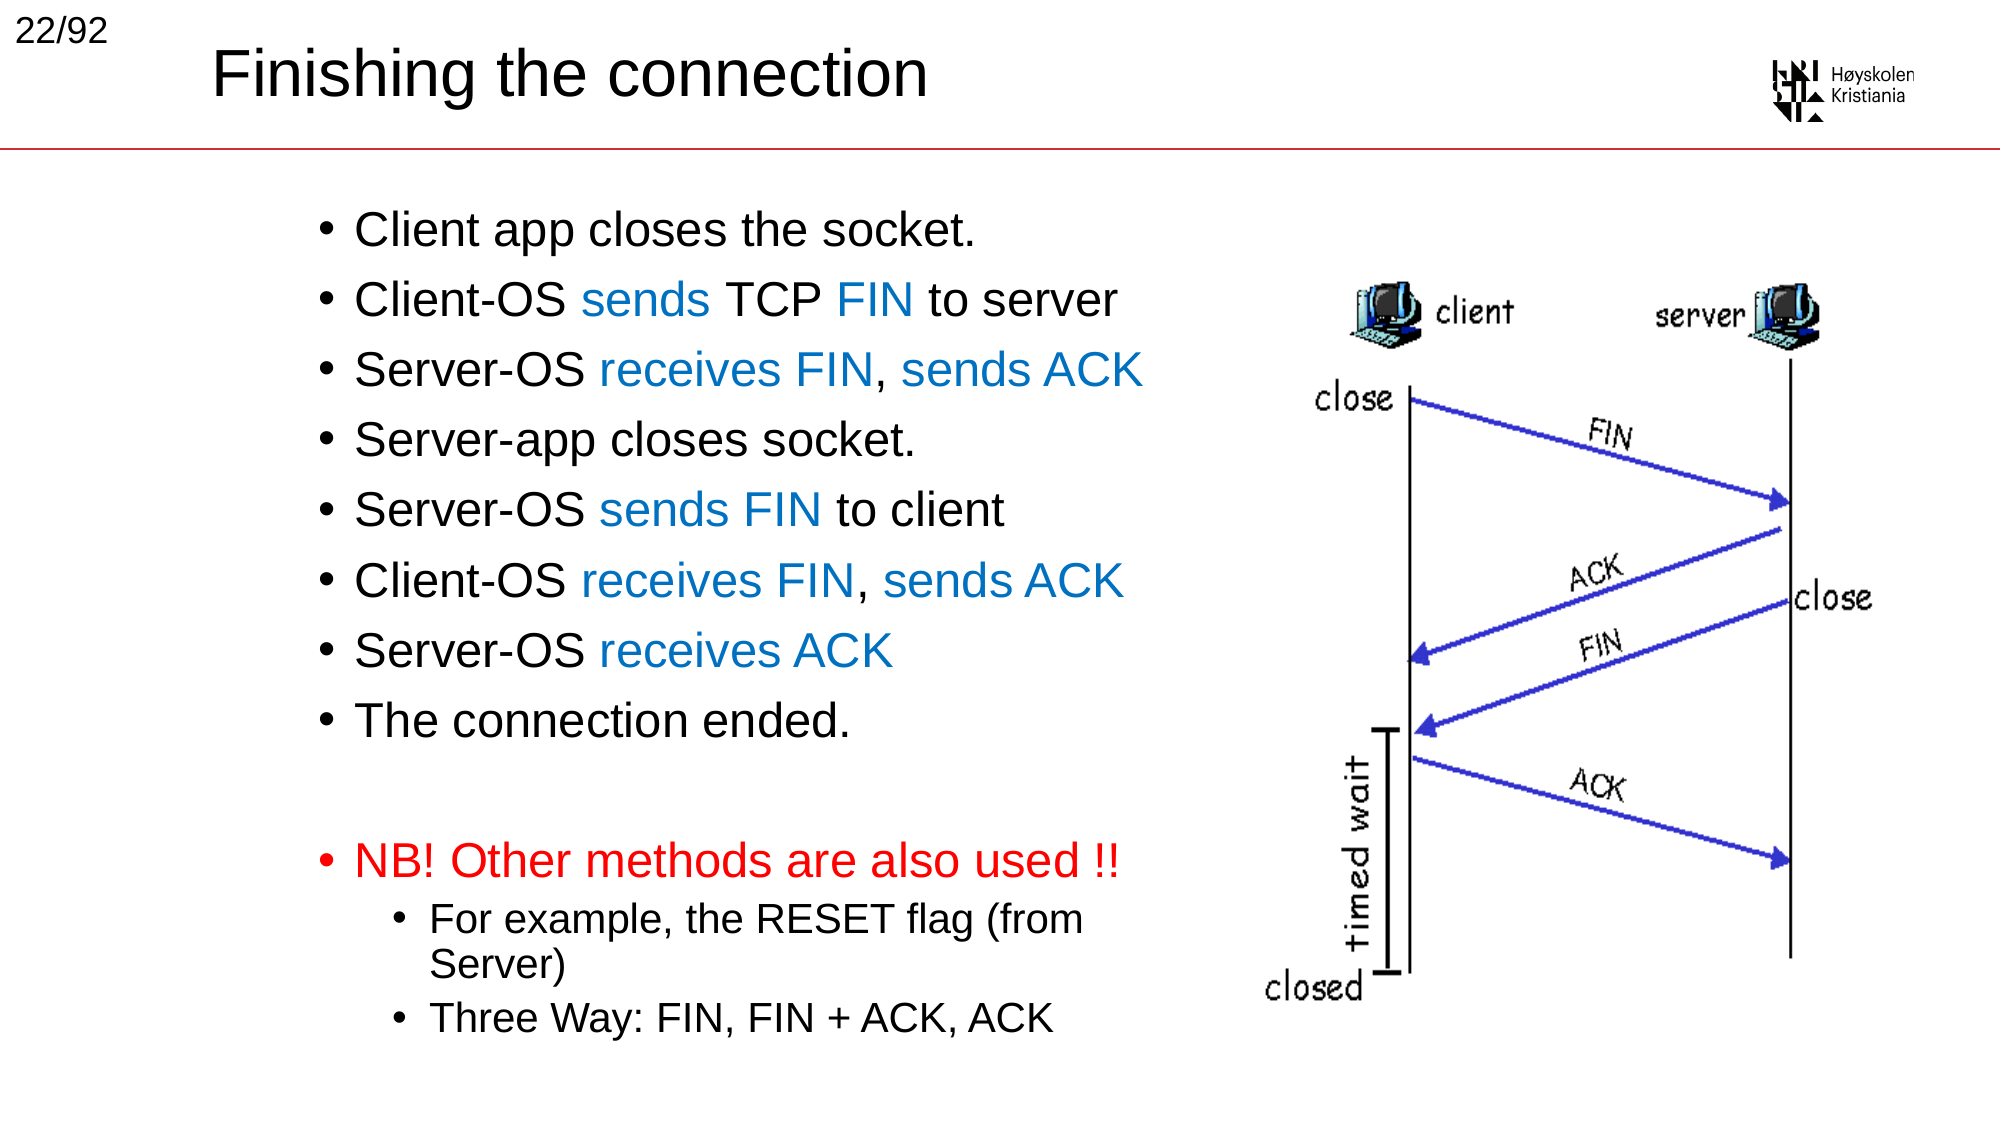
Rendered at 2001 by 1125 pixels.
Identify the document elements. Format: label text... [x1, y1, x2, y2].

list Client app closes the socket. Client-OS sends TCP FIN to server Server-OS receives FIN, sends ACK Server-app closes socket. Server-OS sends FIN to client Client-OS receives FIN, sends ACK Server-OS receives ACK The connection ended. NB! Other methods are also used !! For example, the RESET flag (from Server) Three Way: FIN, FIN + ACK, ACK [303, 196, 1166, 1084]
slide_number 22/92 [0, 0, 208, 74]
title Finishing the connection [196, 30, 1961, 135]
picture [1256, 277, 1875, 1004]
